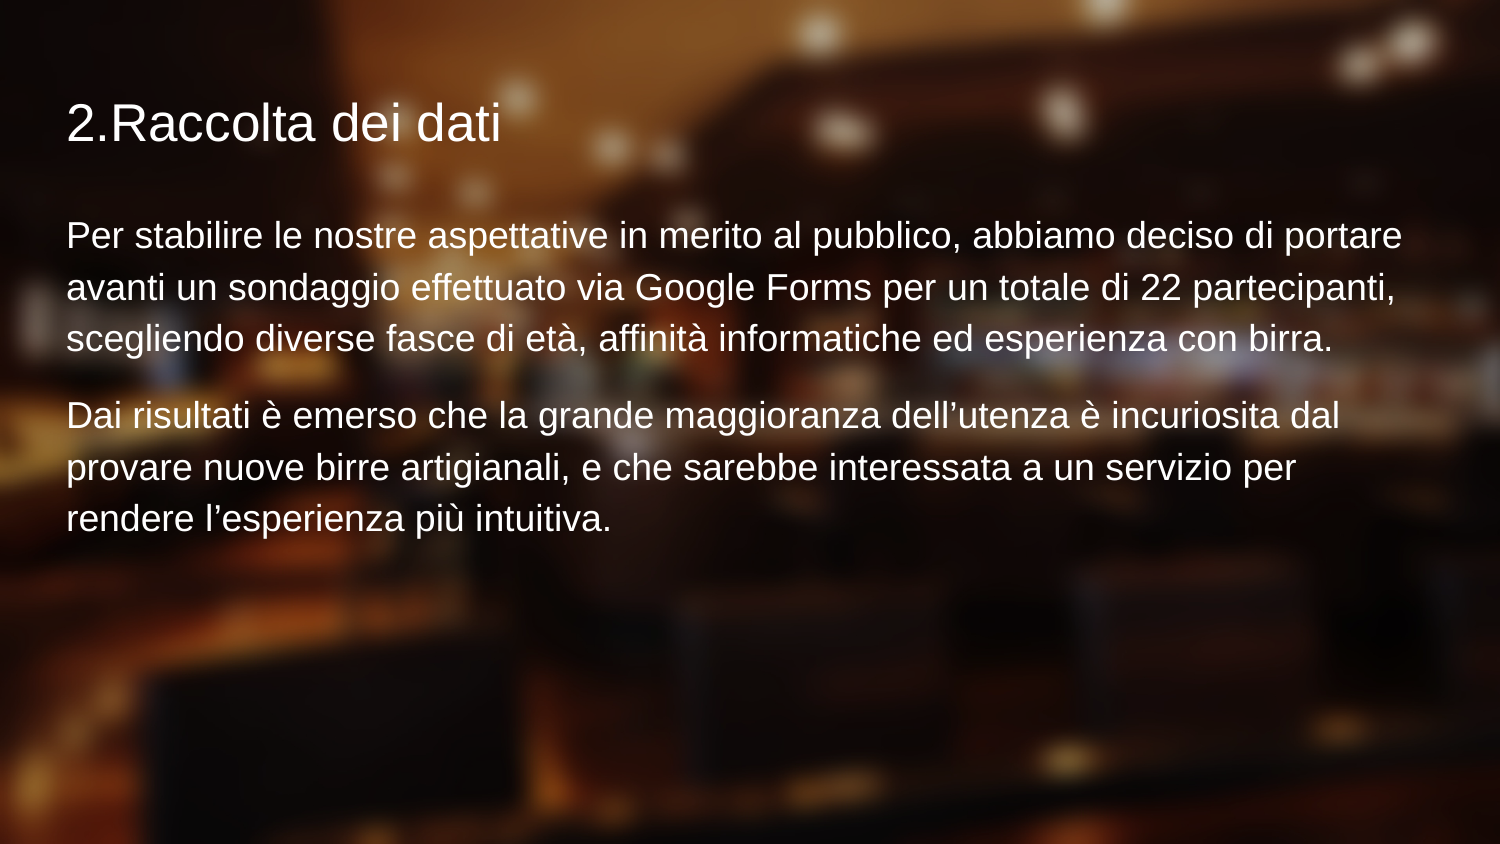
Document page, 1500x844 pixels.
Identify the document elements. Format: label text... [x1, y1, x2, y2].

title 2.Raccolta dei dati [51, 72, 1449, 167]
picture [0, 0, 1500, 844]
list Per stabilire le nostre aspettative in merito al pubblico, abbiamo deciso di portare avanti un sondaggio effettuato via Google Forms per un totale di 22 partecipanti, scegliendo diverse fasce di età, affinità informatiche ed esperienza con birra. Dai risultati è emerso che la grande maggioranza dell’utenza è incuriosita dal provare nuove birre artigianali, e che sarebbe interessata a un servizio per rendere l’esperienza più intuitiva. [51, 189, 1449, 750]
